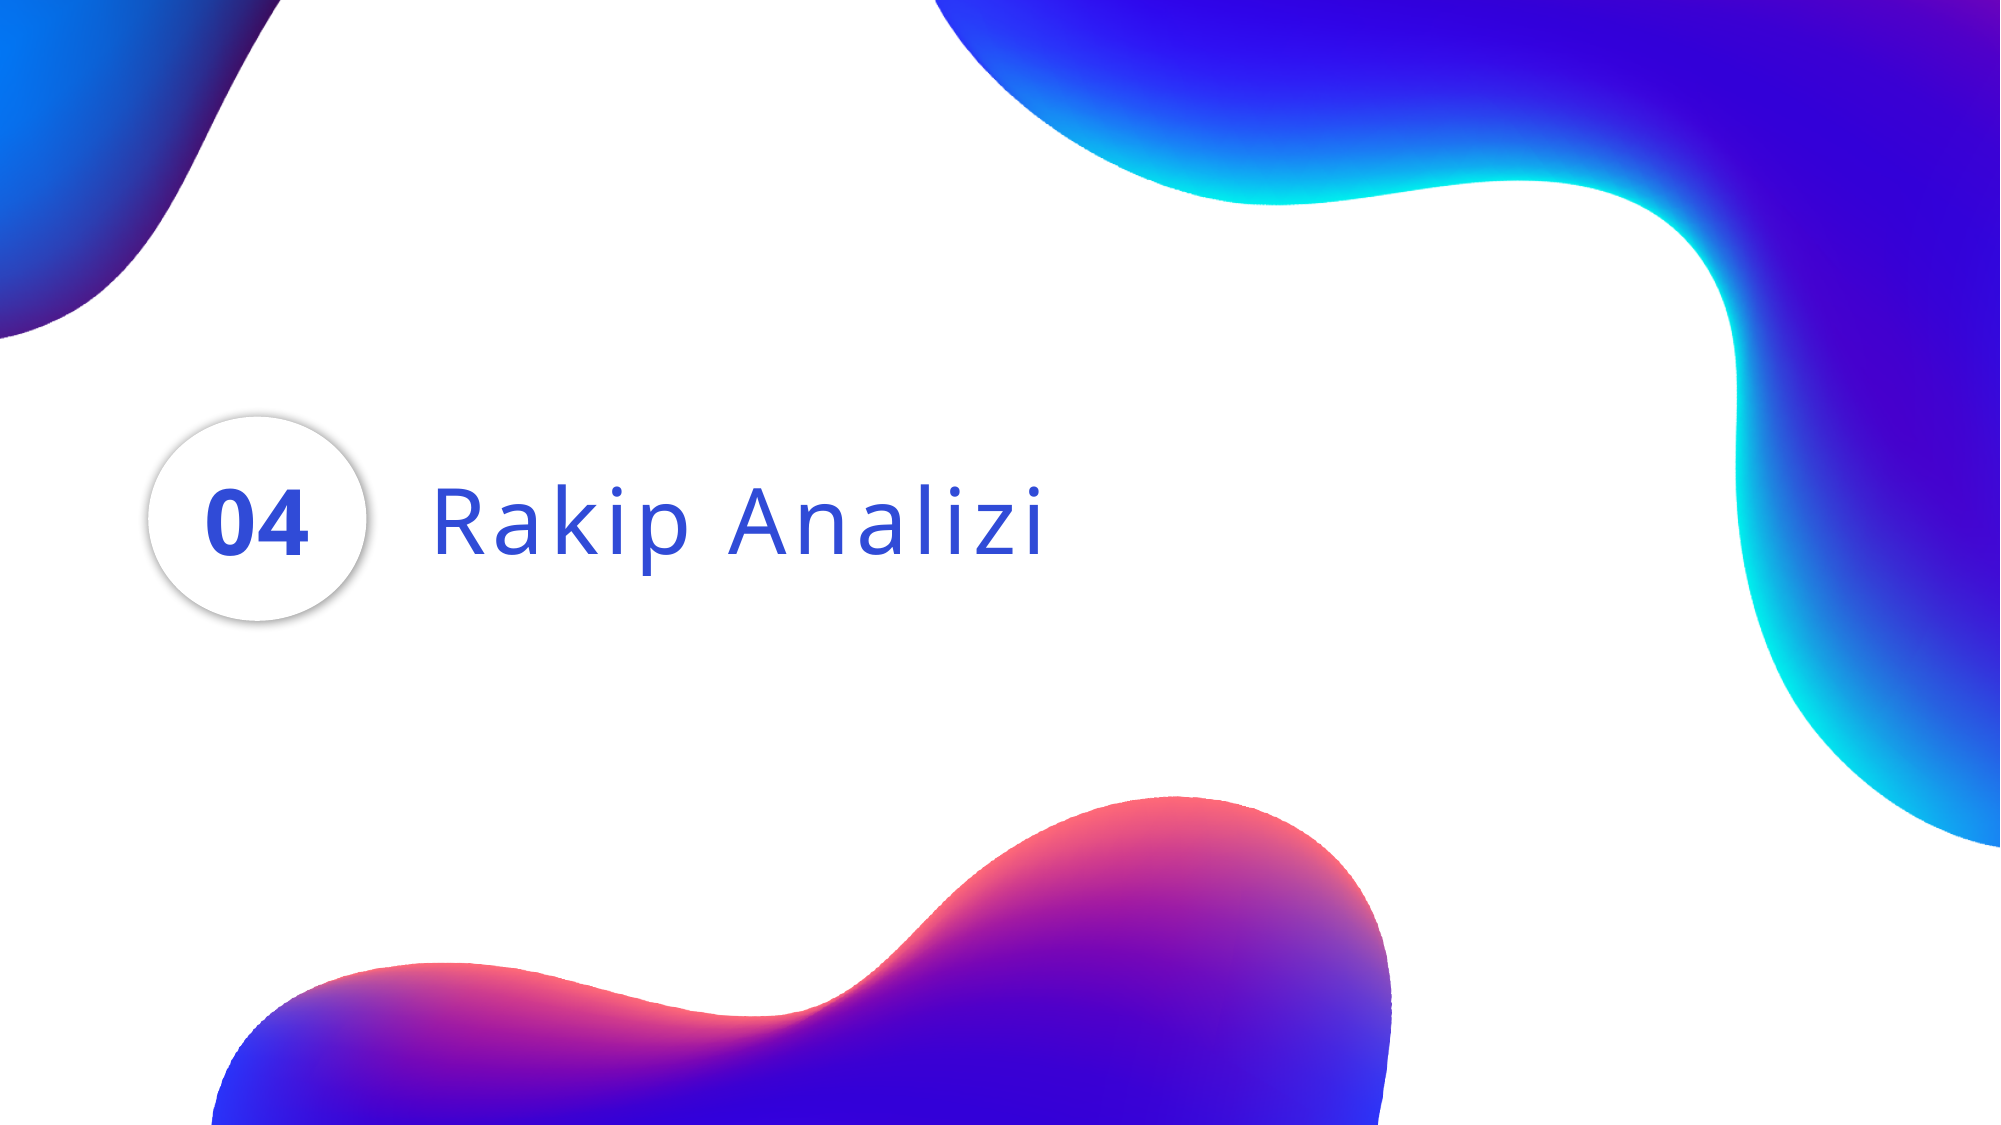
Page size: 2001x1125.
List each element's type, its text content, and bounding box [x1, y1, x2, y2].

picture [0, 0, 2000, 855]
picture [206, 726, 1507, 1125]
text_box 04 [147, 415, 368, 622]
text_box Rakip Analizi [415, 455, 856, 581]
